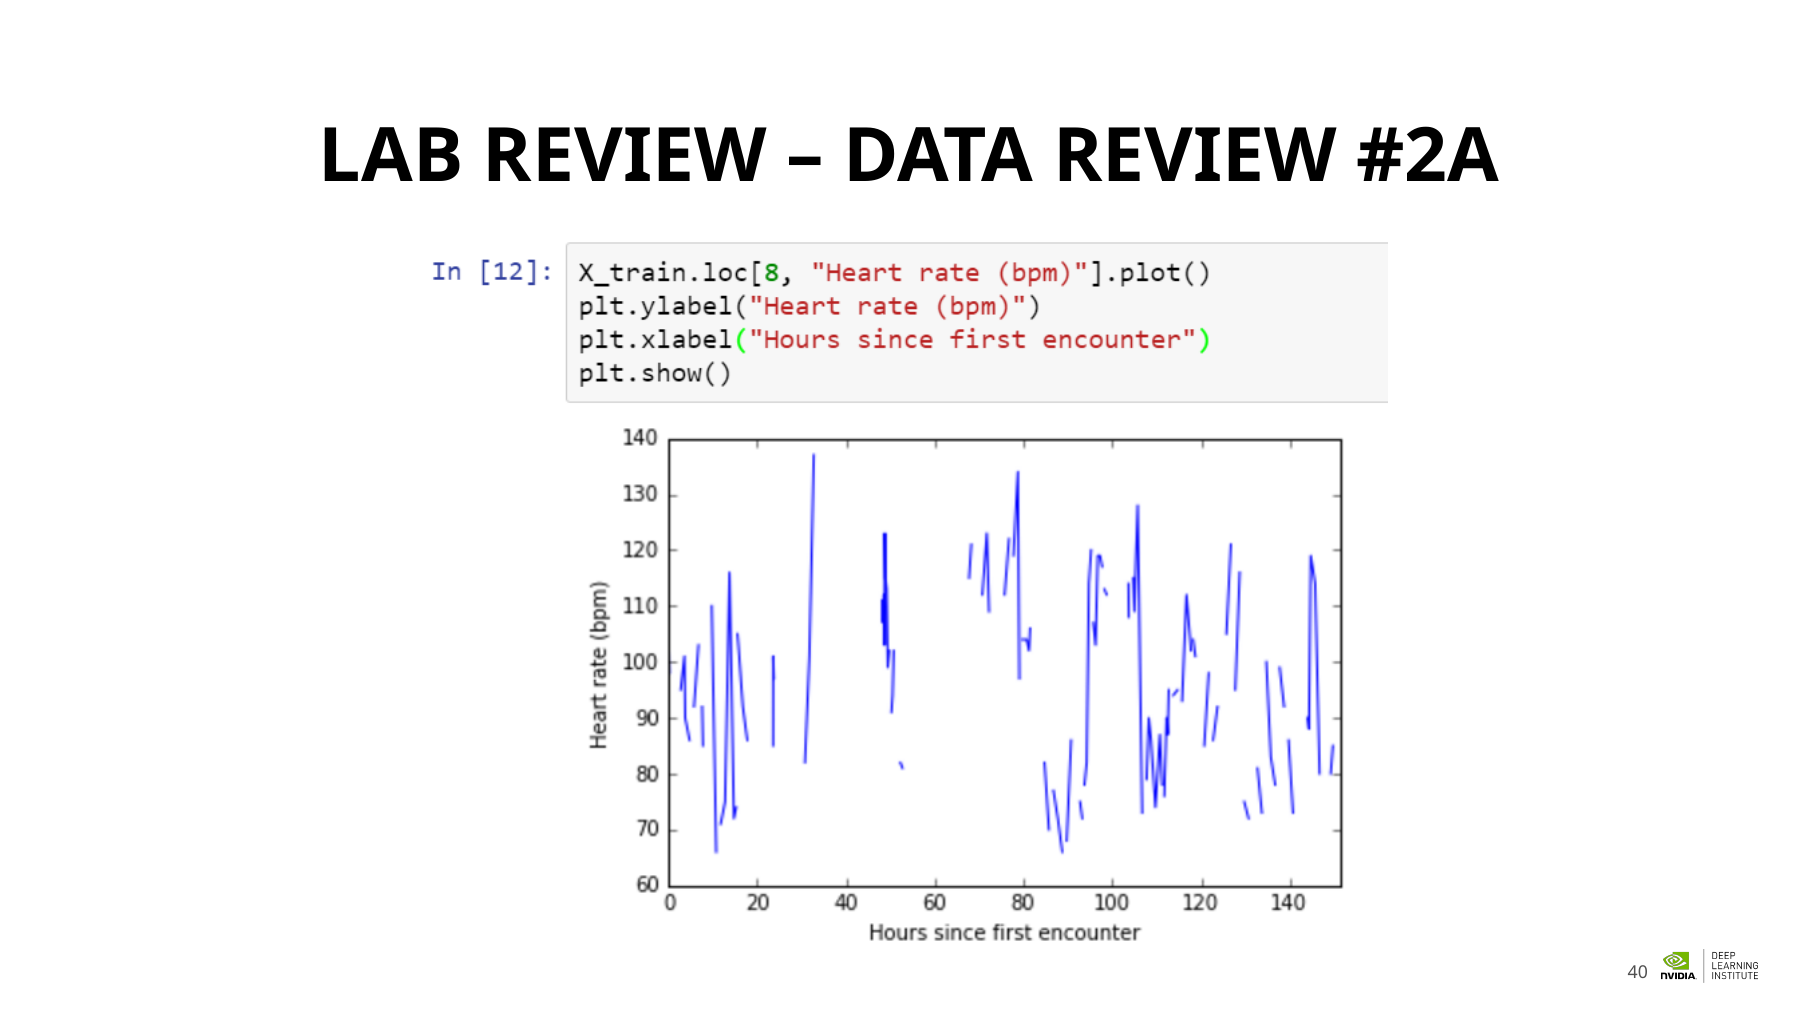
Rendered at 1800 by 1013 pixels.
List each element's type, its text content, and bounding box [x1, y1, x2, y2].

picture [1661, 949, 1758, 983]
title LAB REVIEW – DATA REVIEW #2A [81, 108, 1719, 206]
picture [412, 205, 1388, 965]
